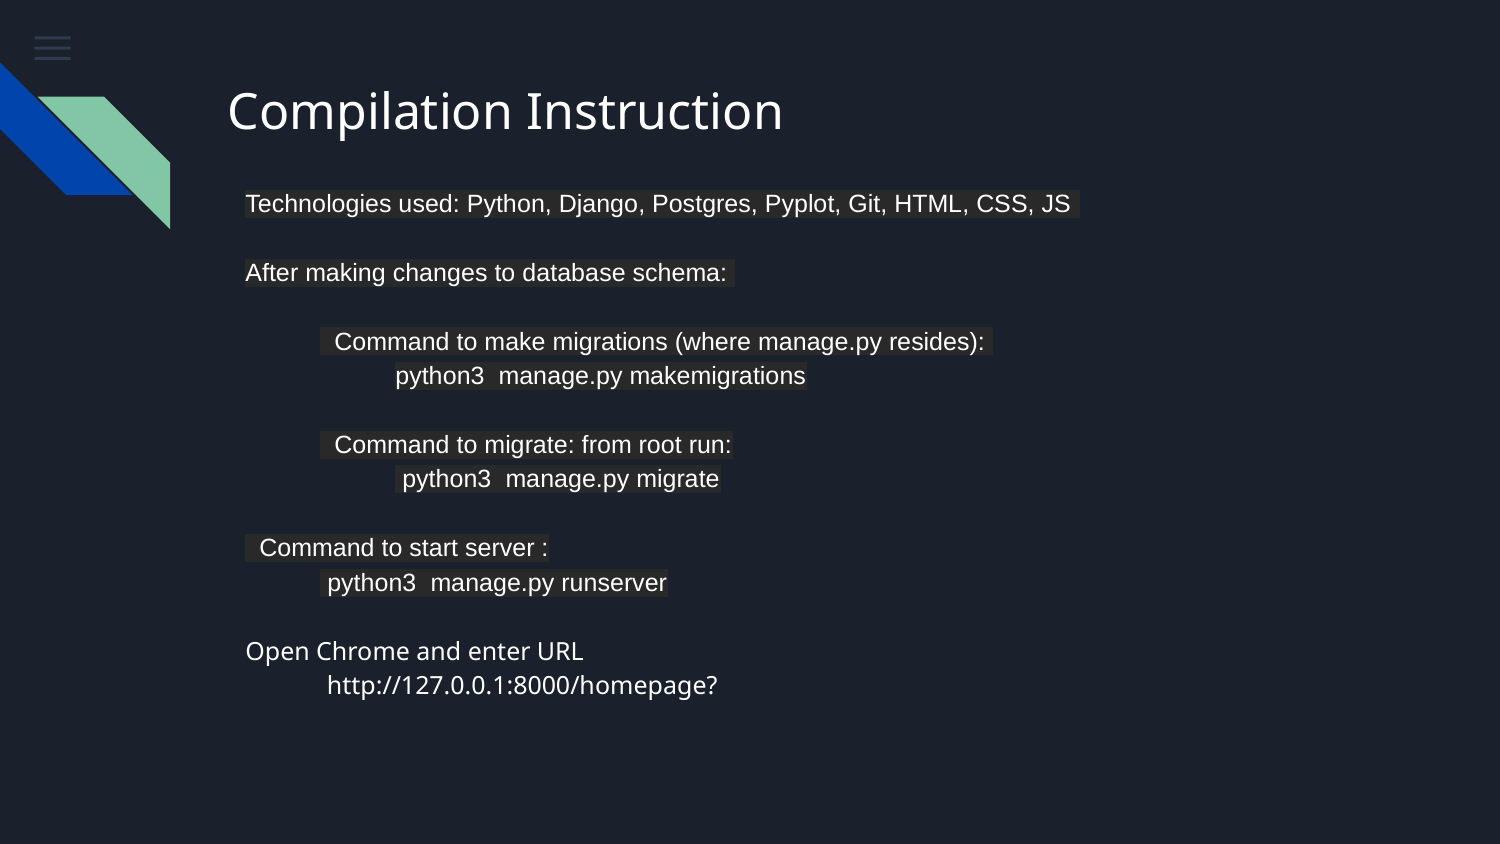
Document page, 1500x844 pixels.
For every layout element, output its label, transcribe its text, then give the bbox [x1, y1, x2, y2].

title Compilation Instruction [212, 64, 1368, 215]
list Technologies used: Python, Django, Postgres, Pyplot, Git, HTML, CSS, JS After making changes to database schema: Command to make migrations (where manage.py resides): python3 manage.py makemigrations Command to migrate: from root run: python3 manage.py migrate Command to start server : python3 manage.py runserver Open Chrome and enter URL http://127.0.0.1:8000/homepage? [230, 168, 1195, 799]
